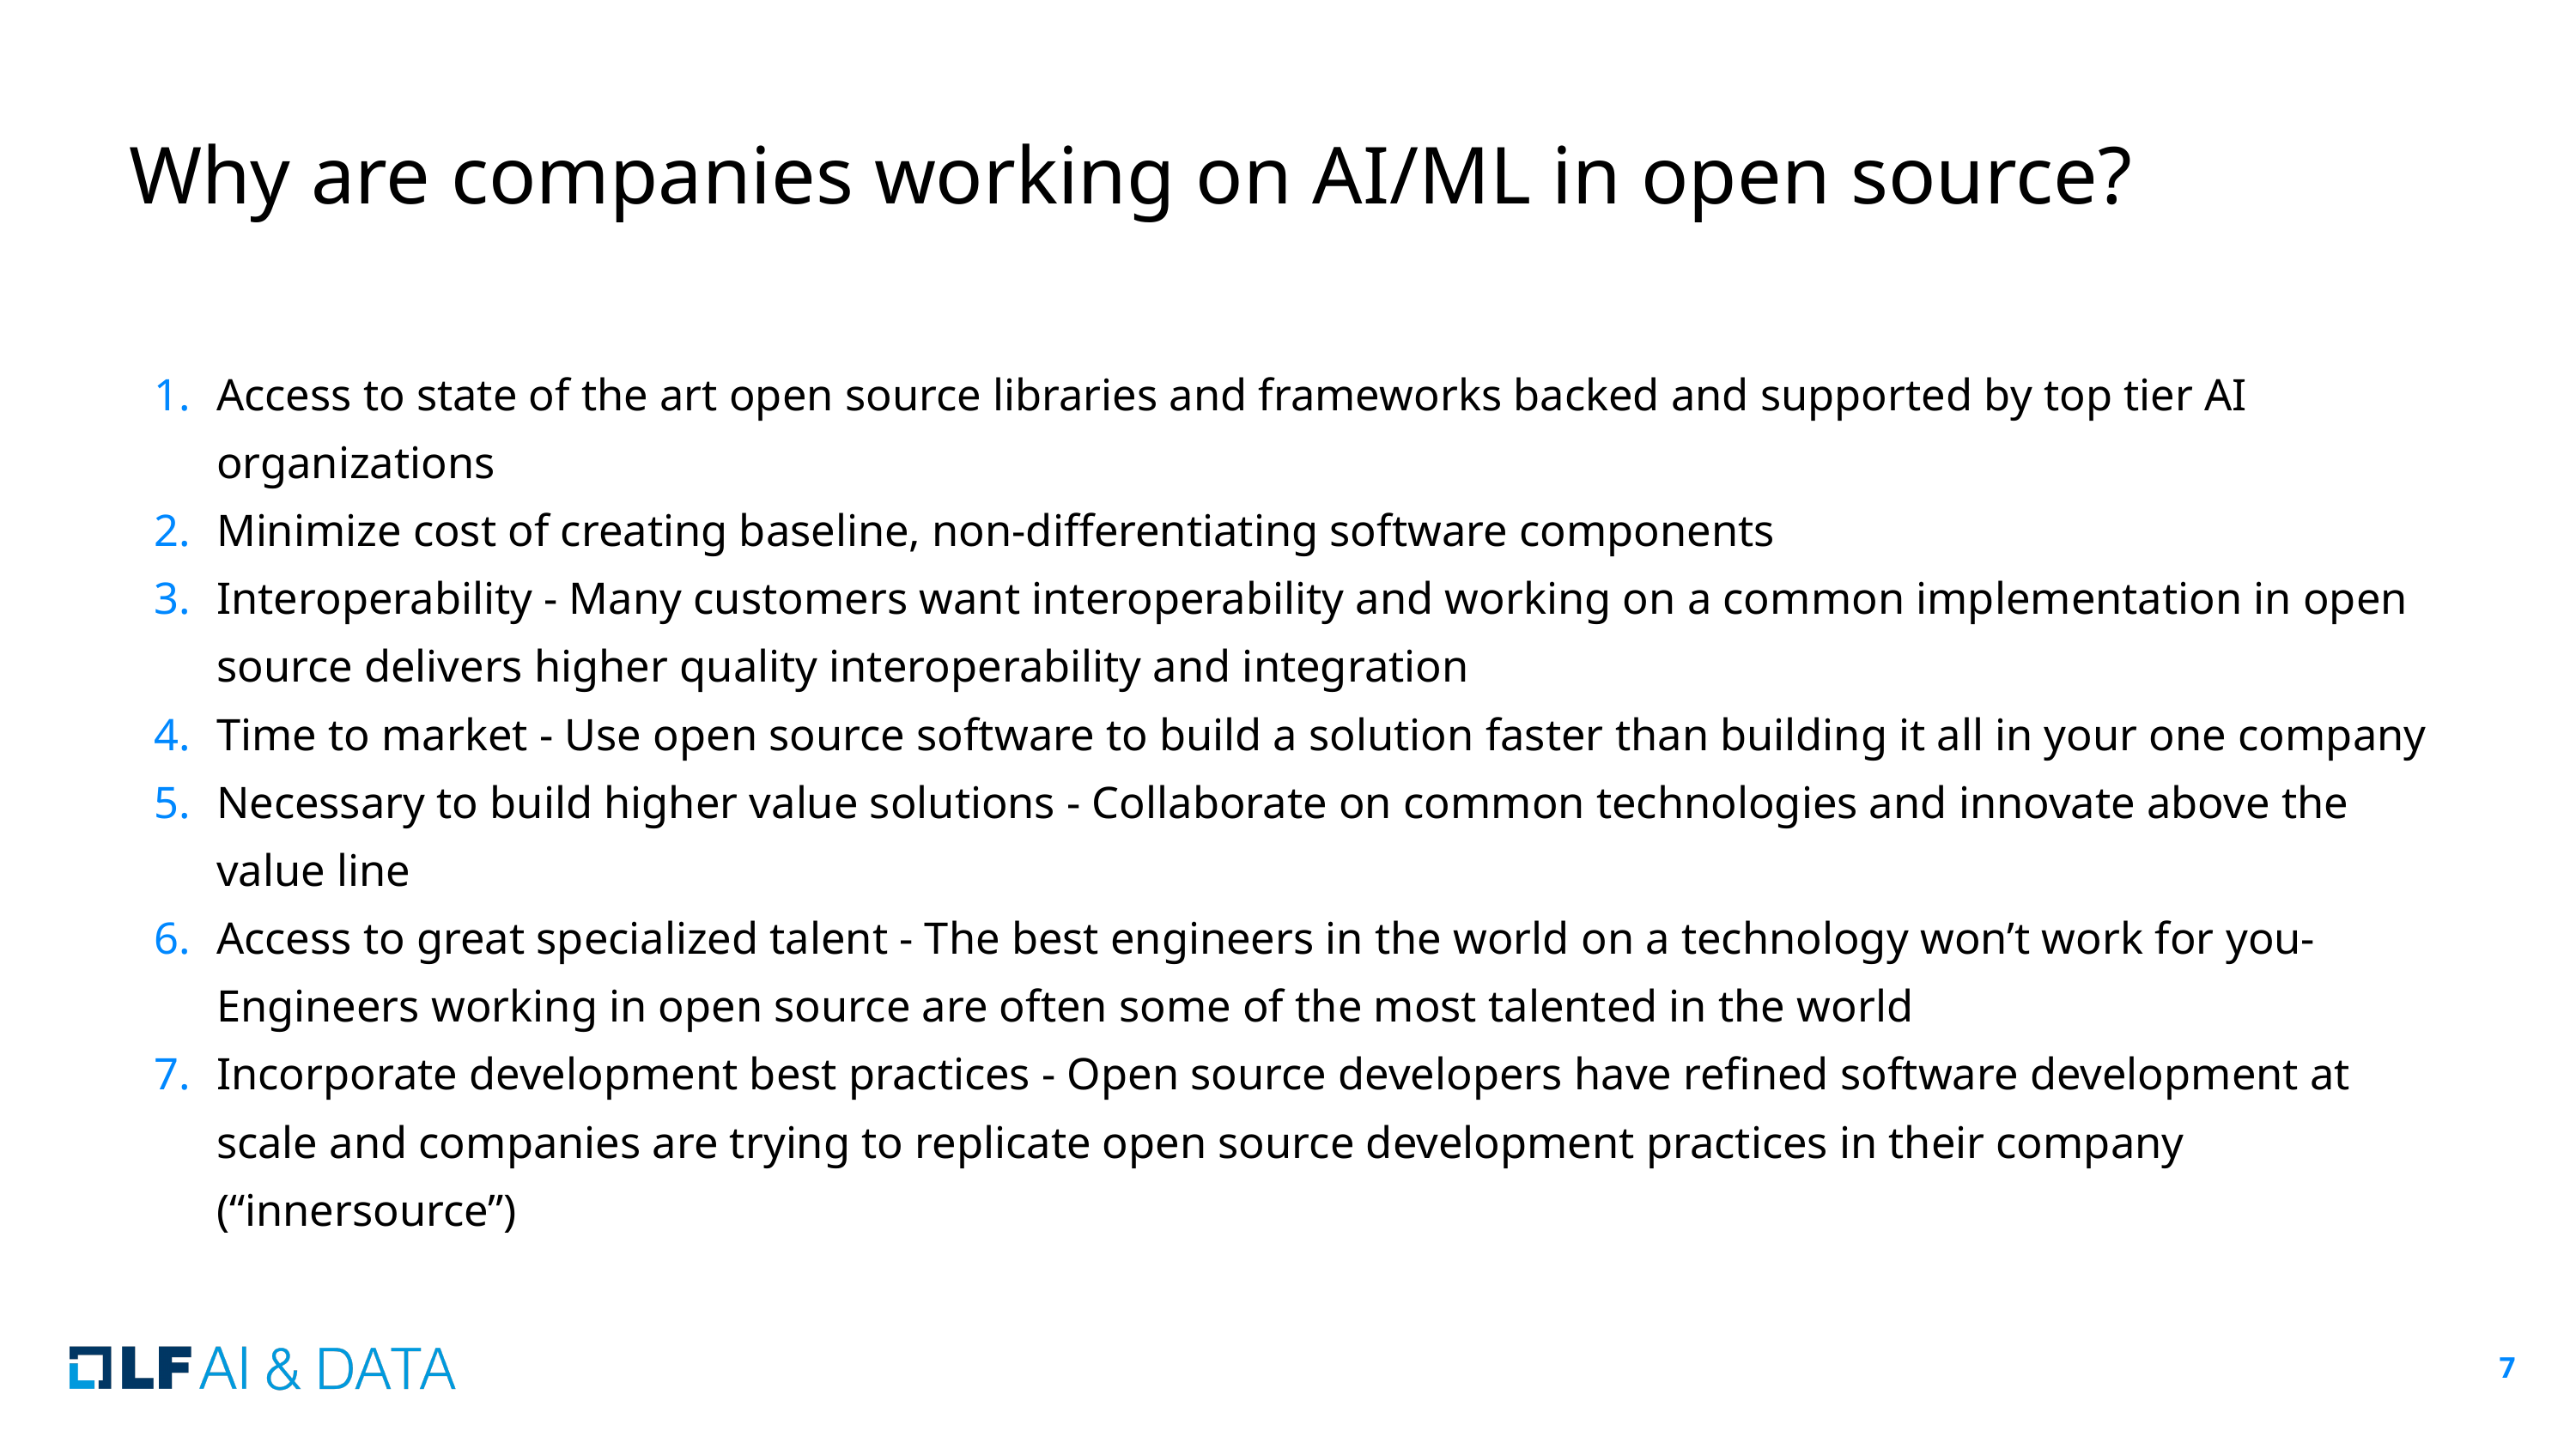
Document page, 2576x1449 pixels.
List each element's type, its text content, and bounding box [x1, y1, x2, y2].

list Access to state of the art open source libraries and frameworks backed and supported by top tier AI organizations Minimize cost of creating baseline, non-differentiating software components Interoperability - Many customers want interoperability and working on a common implementation in open source delivers higher quality interoperability and integration Time to market - Use open source software to build a solution faster than building it all in your one company Necessary to build higher value solutions - Collaborate on common technologies and innovate above the value line Access to great specialized talent - The best engineers in the world on a technology won’t work for you- Engineers working in open source are often some of the most talented in the world Incorporate development best practices - Open source developers have refined software development at scale and companies are trying to replicate open source development practices in their company (“innersource”) [129, 351, 2447, 1313]
picture [61, 1341, 461, 1397]
title Why are companies working on AI/ML in open source? [129, 124, 2530, 287]
slide_number ‹#› [2386, 1313, 2542, 1425]
